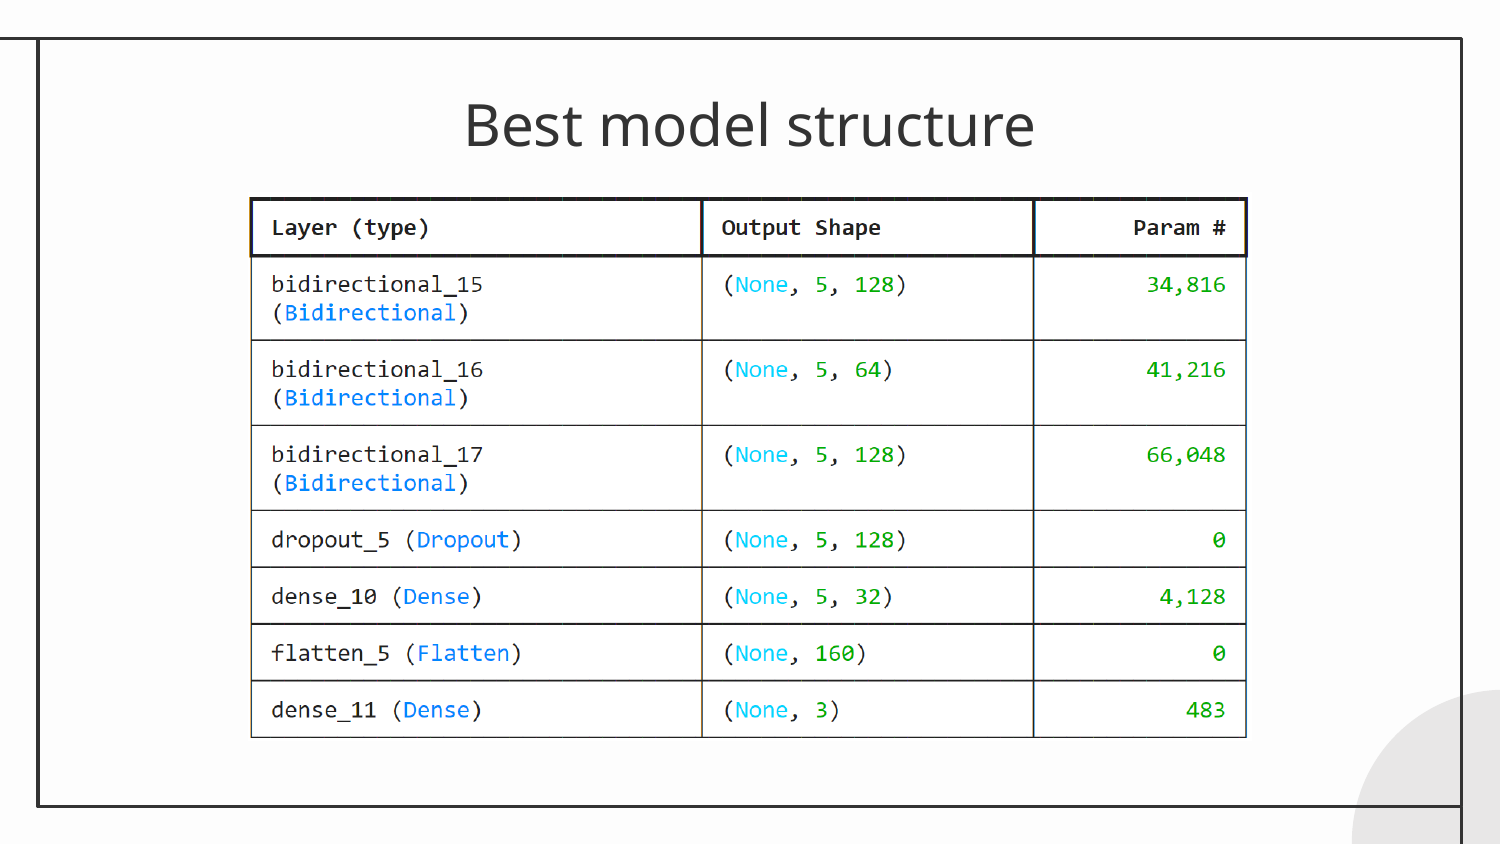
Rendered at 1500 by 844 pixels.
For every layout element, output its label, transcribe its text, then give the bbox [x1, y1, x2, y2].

picture [247, 191, 1252, 741]
title Best model structure [118, 72, 1382, 167]
